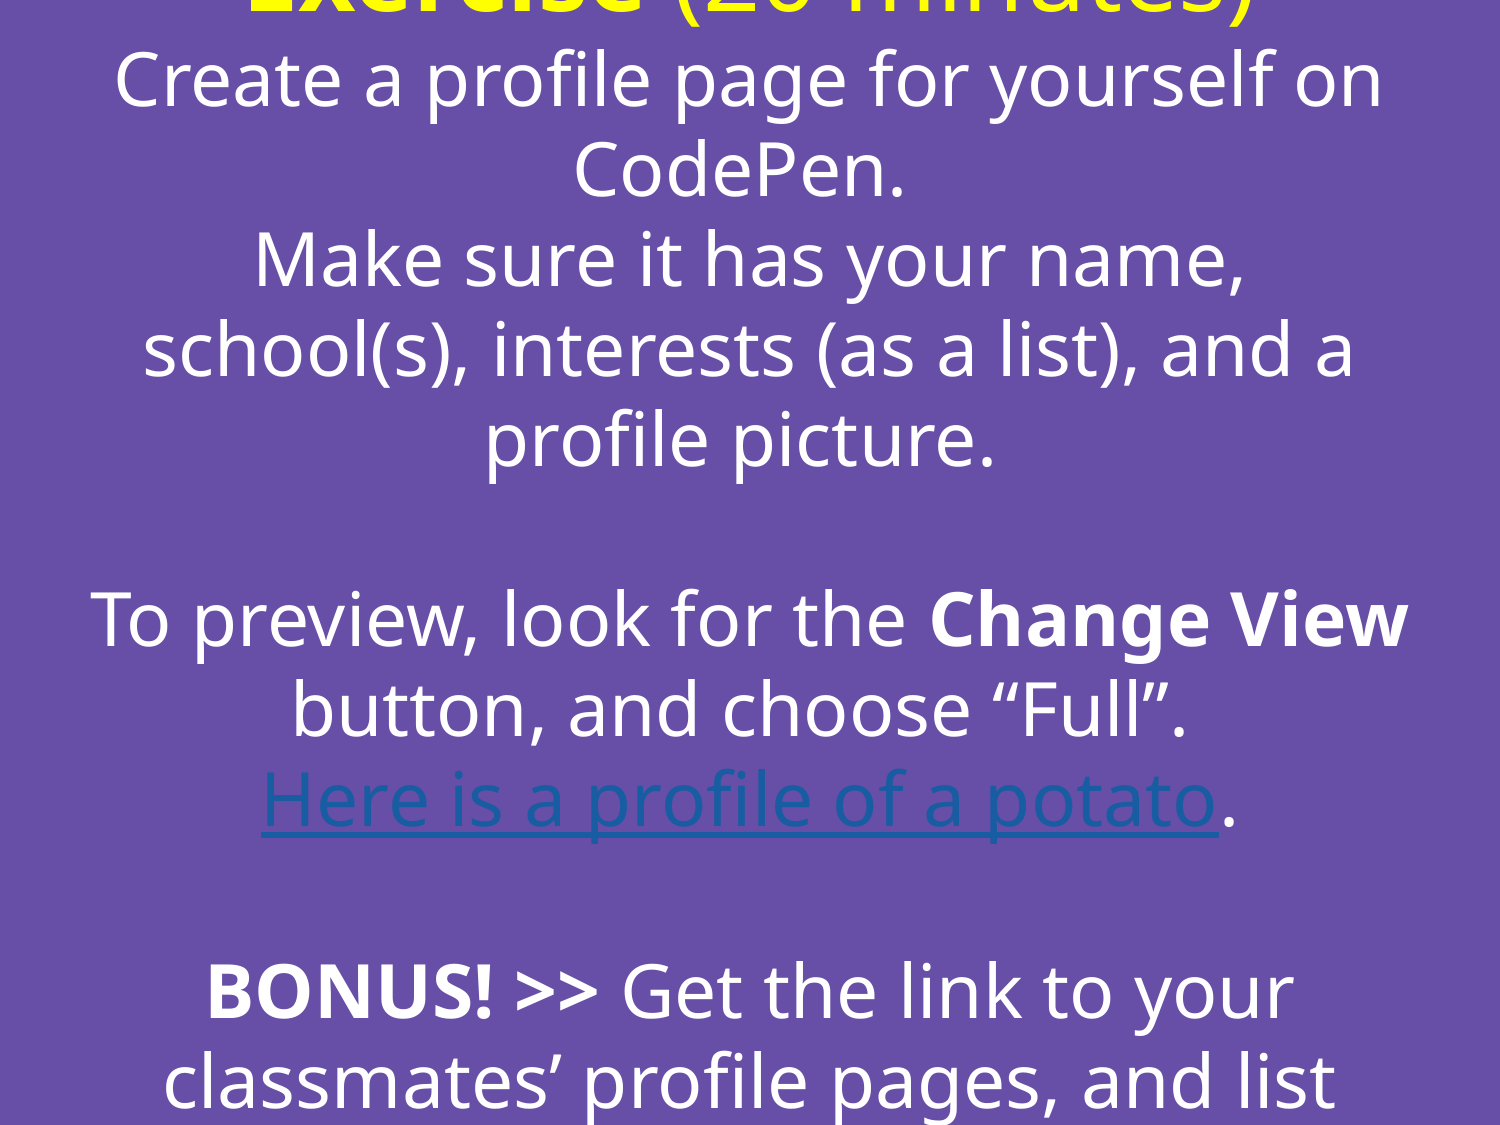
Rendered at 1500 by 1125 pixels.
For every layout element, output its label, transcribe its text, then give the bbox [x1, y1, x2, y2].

title Exercise (20 minutes) Create a profile page for yourself on CodePen. Make sure it has your name, school(s), interests (as a list), and a profile picture. To preview, look for the Change View button, and choose “Full”. Here is a profile of a potato. BONUS! >> Get the link to your classmates’ profile pages, and list them out. [75, 0, 1425, 1125]
